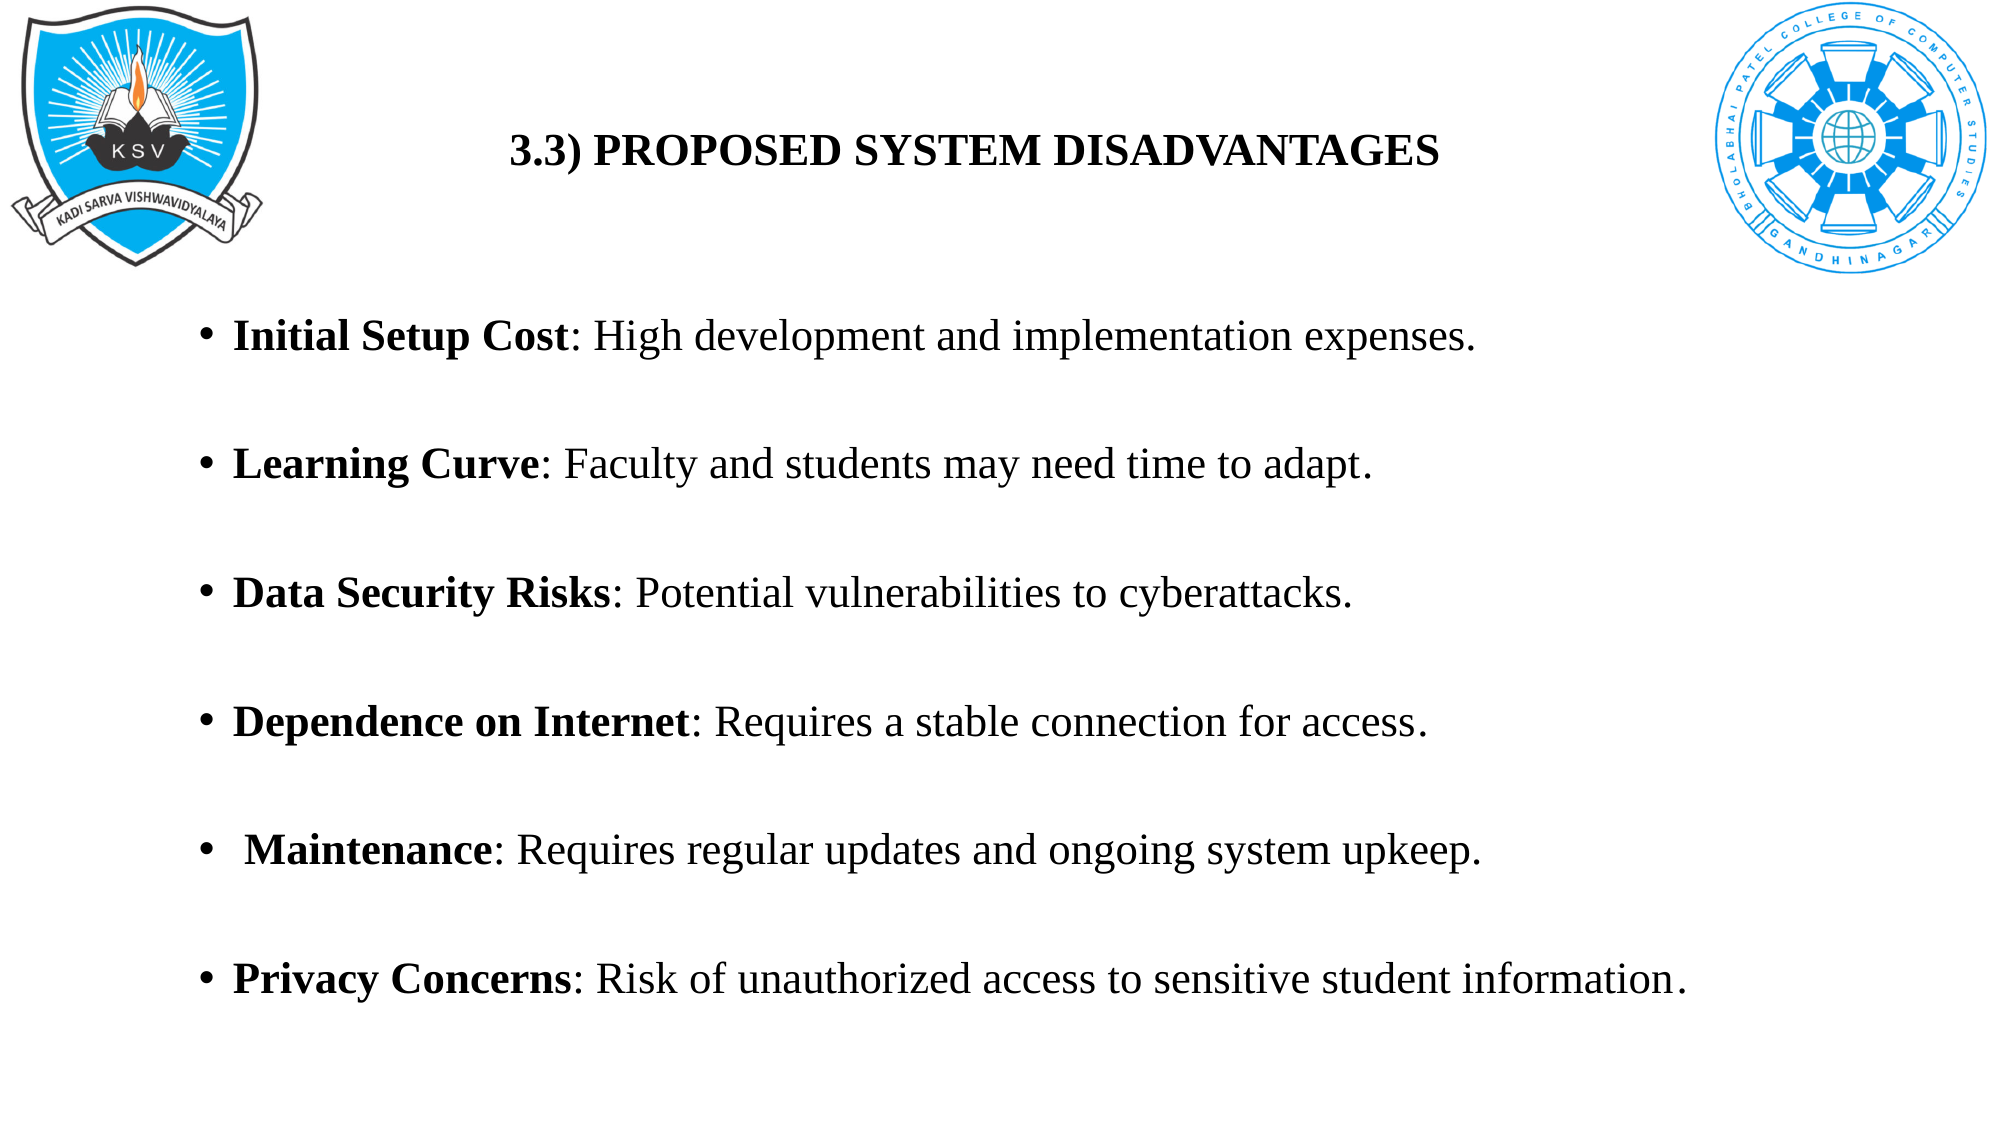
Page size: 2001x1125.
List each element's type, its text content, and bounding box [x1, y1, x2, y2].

text_box 3.3) PROPOSED SYSTEM DISADVANTAGES [494, 111, 1465, 182]
picture [0, 0, 273, 273]
list Initial Setup Cost: High development and implementation expenses. Learning Curve: Faculty and students may need time to adapt. Data Security Risks: Potential vulnerabilities to cyberattacks. Dependence on Internet: Requires a stable connection for access. Maintenance: Requires regular updates and ongoing system upkeep. Privacy Concerns: Risk of unauthorized access to sensitive student information. [183, 303, 1899, 1014]
picture [1714, 1, 1987, 274]
